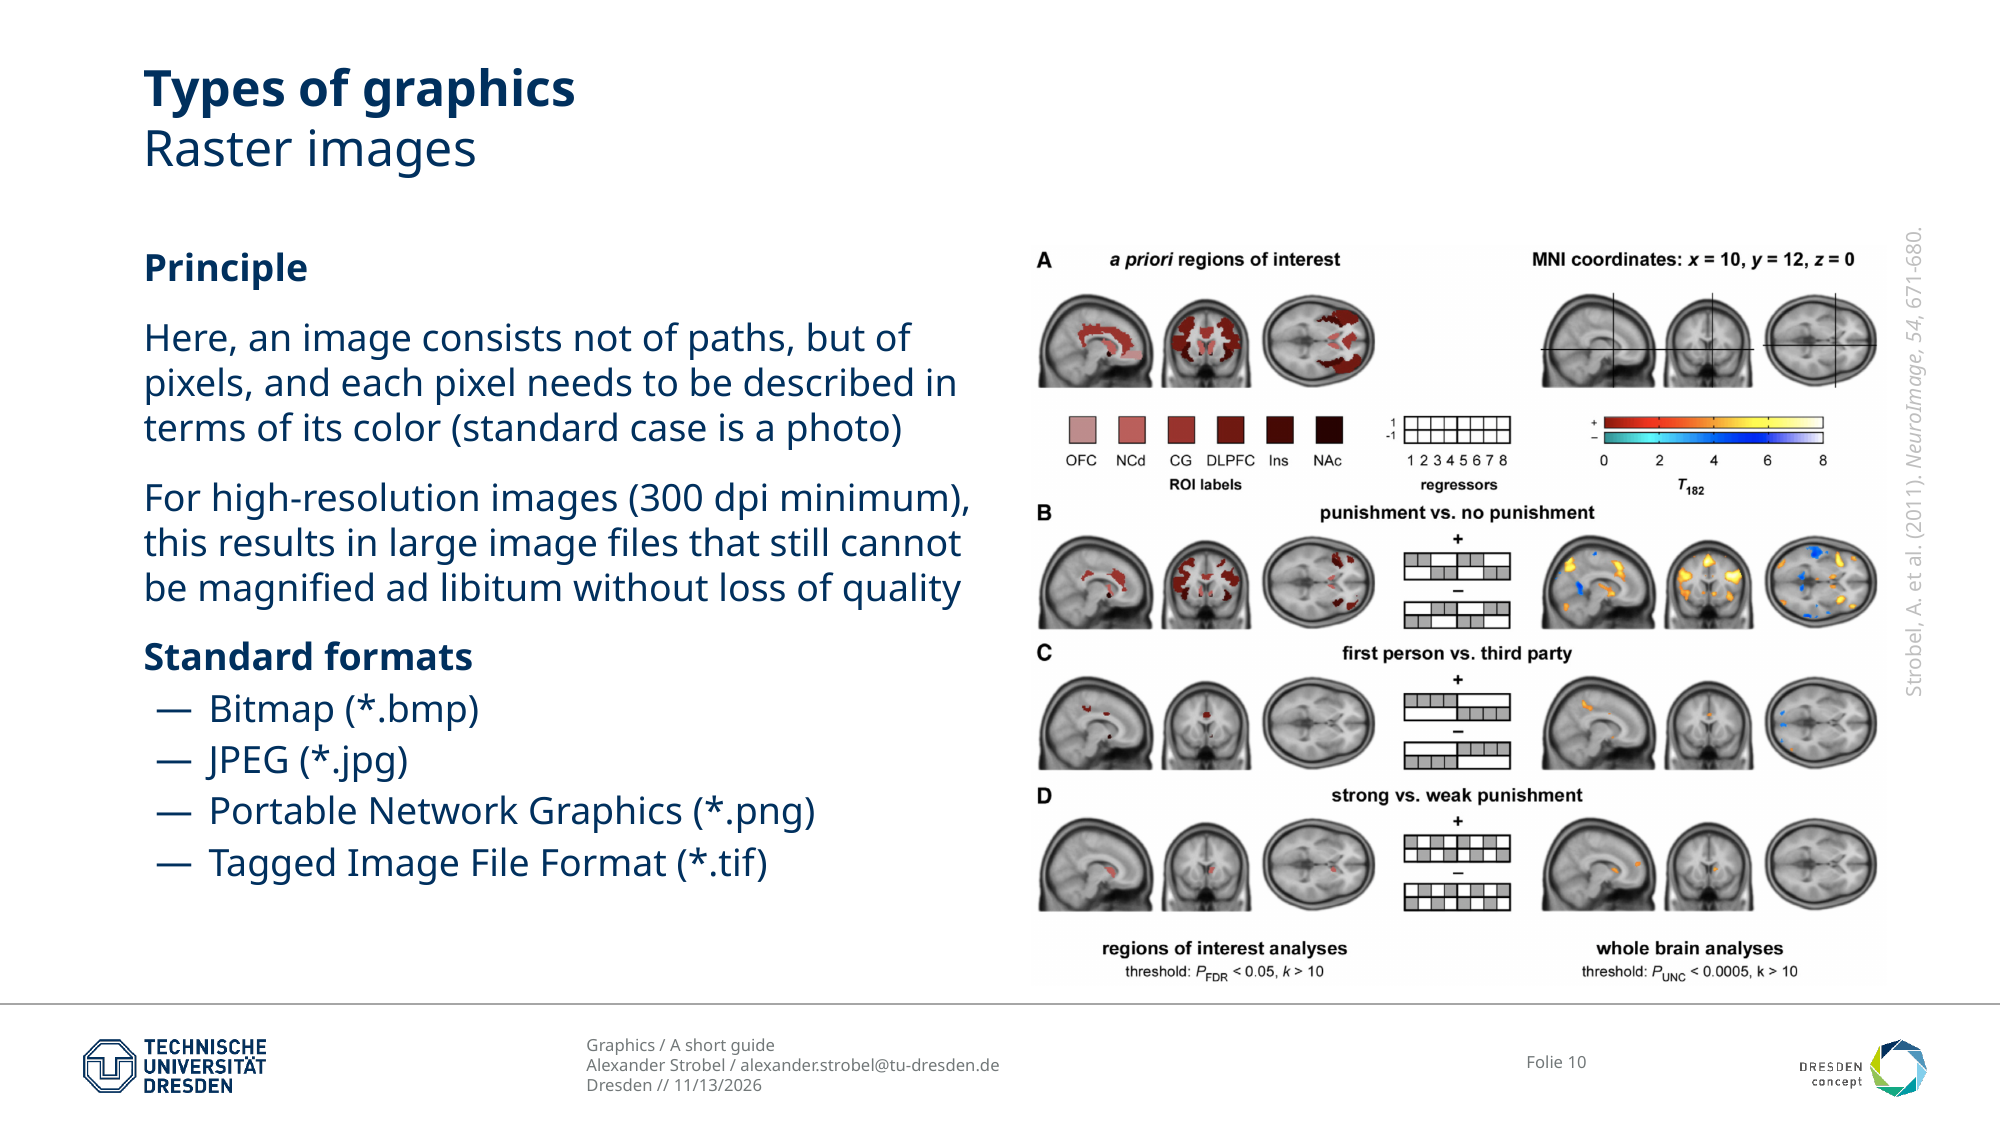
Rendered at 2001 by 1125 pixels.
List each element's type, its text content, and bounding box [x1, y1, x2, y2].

title Types of graphics Raster images [143, 56, 1880, 169]
list Principle Here, an image consists not of paths, but of pixels, and each pixel needs to be described in terms of its color (standard case is a photo) For high-resolution images (300 dpi minimum), this results in large image files that still cannot be magnified ad libitum without loss of quality Standard formats Bitmap (*.bmp) JPEG (*.jpg) Portable Network Graphics (*.png) Tagged Image File Format (*.tif) [143, 243, 996, 957]
picture [83, 1039, 266, 1093]
picture [1031, 245, 1887, 986]
picture [1800, 1039, 1927, 1097]
text_box Strobel, A. et al. (2011). NeuroImage, 54, 671-680. [1879, 202, 1936, 713]
